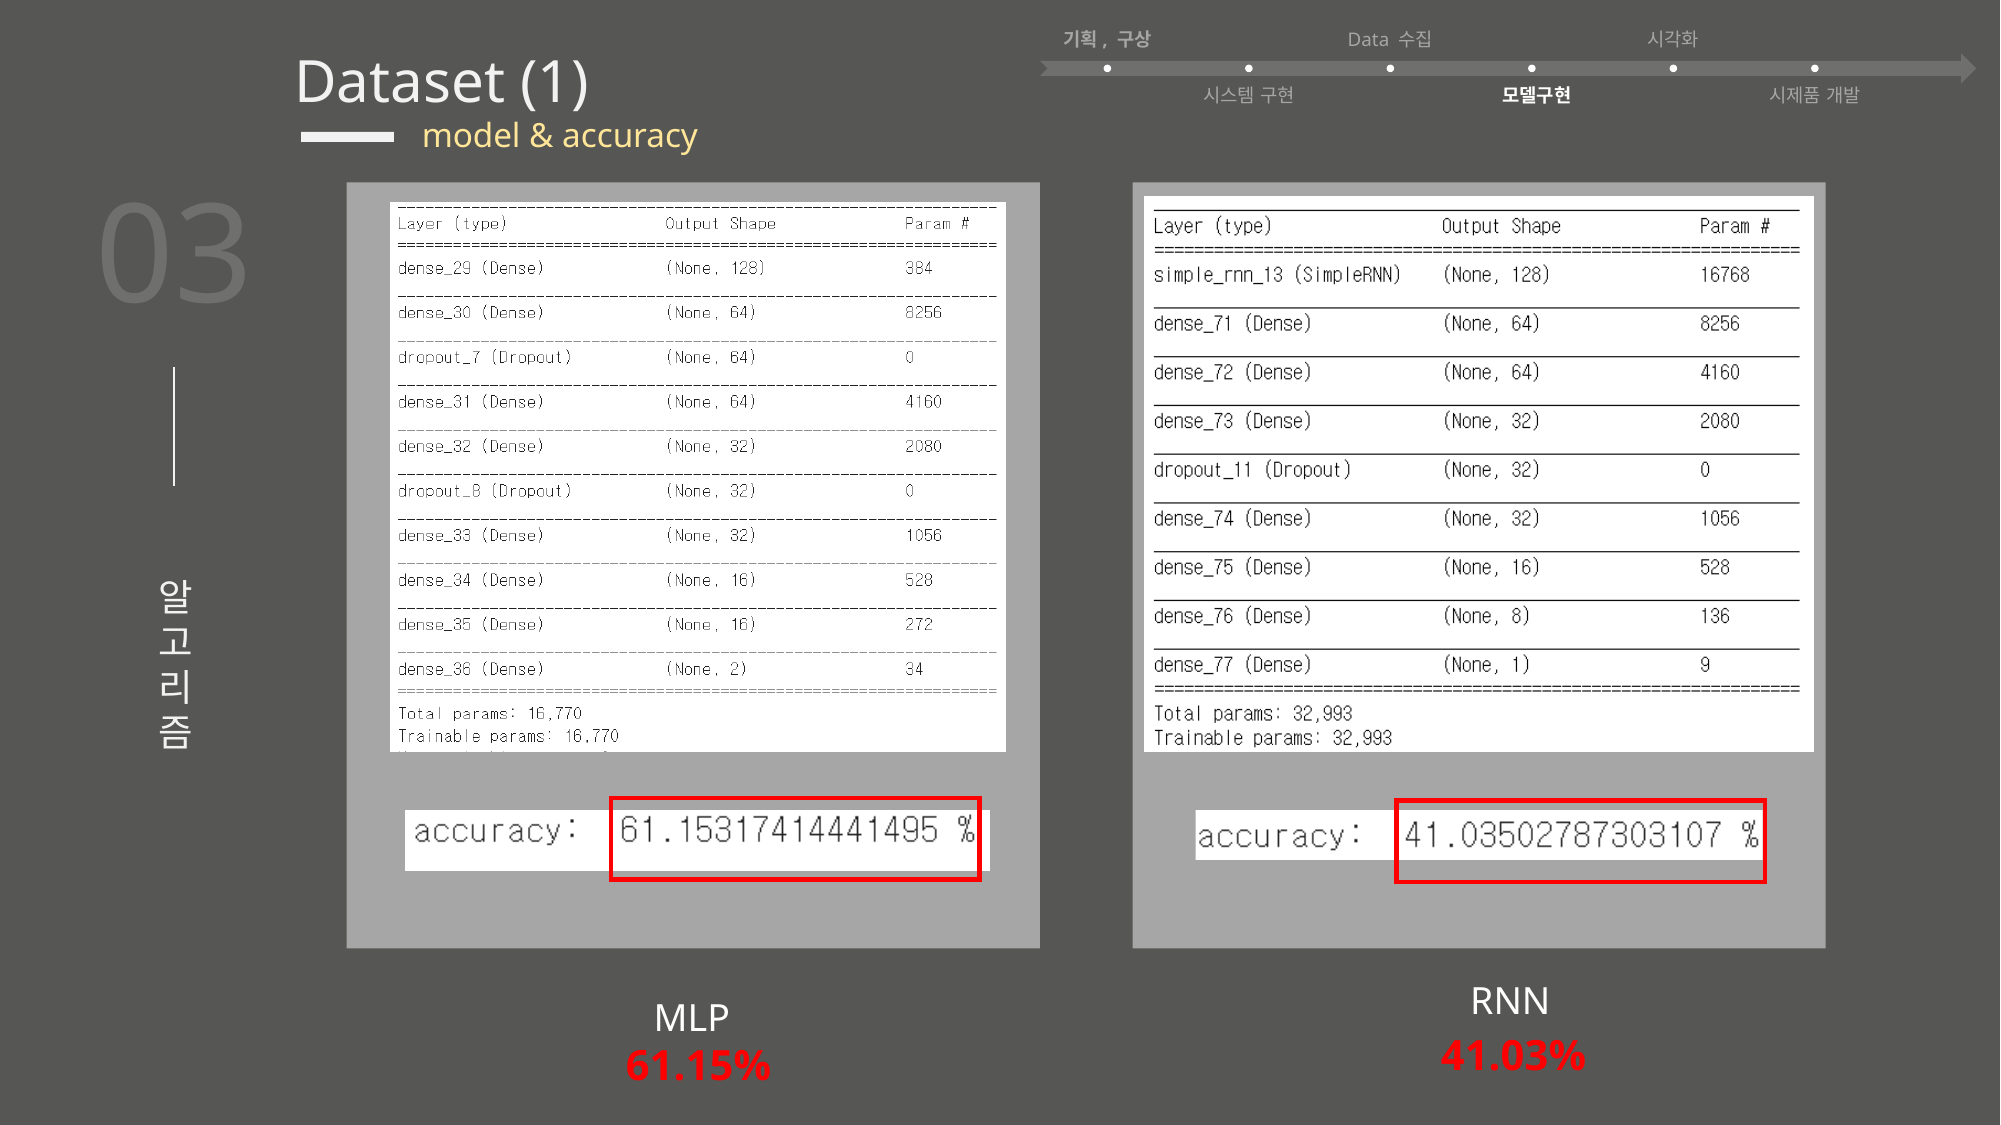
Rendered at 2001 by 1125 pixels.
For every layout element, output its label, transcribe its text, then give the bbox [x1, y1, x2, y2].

text_box 03 [68, 157, 280, 338]
text_box [610, 871, 981, 880]
text_box [300, 131, 395, 143]
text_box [1039, 30, 1977, 107]
text_box RNN [1455, 969, 1582, 1021]
picture [1195, 810, 1763, 860]
text_box model & accuracy [407, 106, 714, 162]
text_box [1132, 181, 1827, 949]
text_box [1395, 800, 1766, 883]
text_box 61.15% [610, 1030, 851, 1096]
text_box MLP [638, 986, 757, 1030]
picture [1144, 196, 1814, 752]
text_box 알고리즘 [143, 566, 205, 779]
picture [405, 810, 990, 871]
text_box Dataset (1) [279, 36, 611, 121]
text_box [346, 181, 1041, 949]
picture [390, 202, 1006, 752]
text_box 41.03% [1426, 1021, 1609, 1086]
text_box [610, 797, 981, 810]
